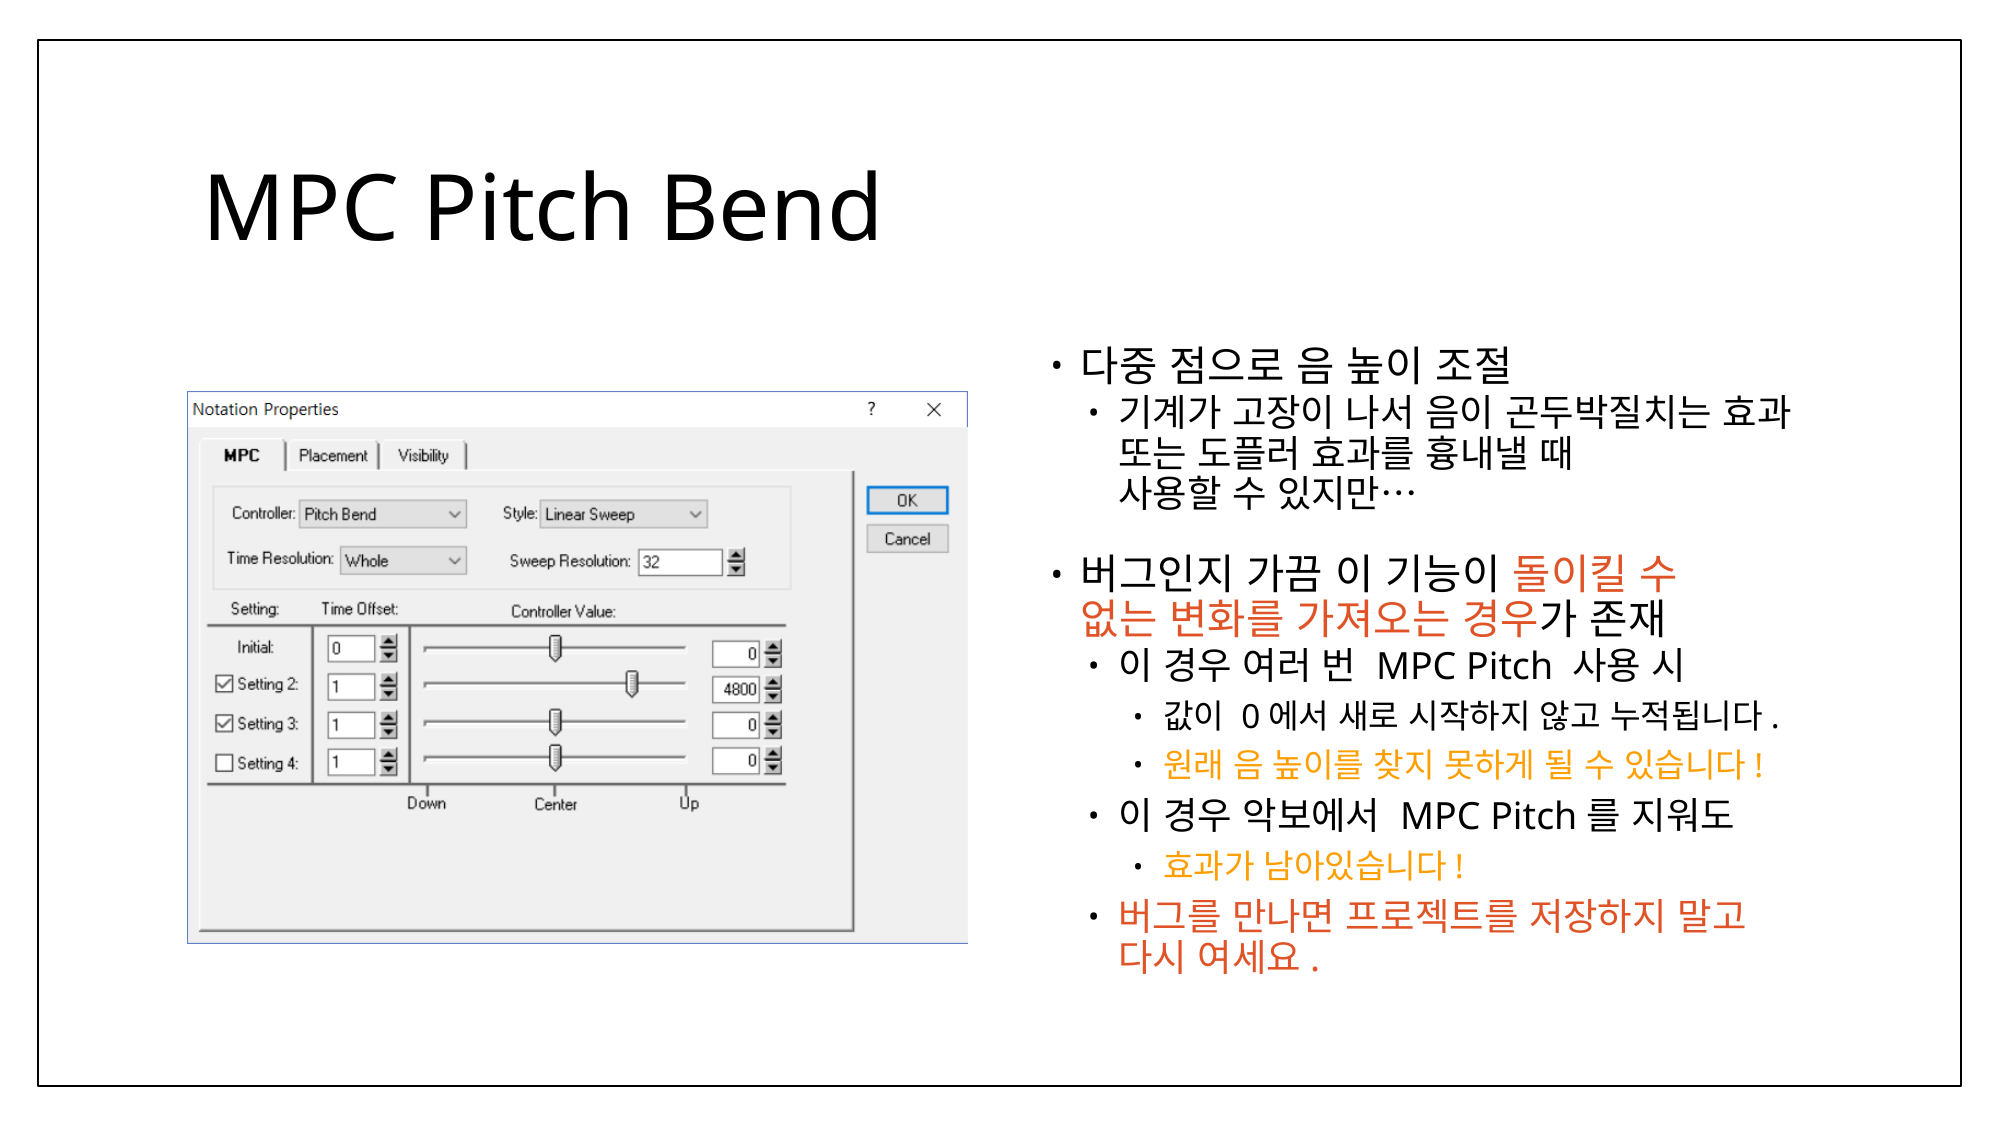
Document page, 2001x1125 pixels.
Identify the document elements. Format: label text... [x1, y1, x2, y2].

title MPC Pitch Bend [187, 99, 1808, 323]
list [187, 391, 968, 944]
list 다중 점으로 음 높이 조절 기계가 고장이 나서 음이 곤두박질치는 효과 또는 도플러 효과를 흉내낼 때 사용할 수 있지만… 버그인지 가끔 이 기능이 돌이킬 수 없는 변화를 가져오는 경우가 존재 이 경우 여러 번 MPC Pitch 사용 시 값이 0에서 새로 시작하지 않고 누적됩니다. 원래 음 높이를 찾지 못하게 될 수 있습니다! 이 경우 악보에서 MPC Pitch를 지워도 효과가 남아있습니다! 버그를 만나면 프로젝트를 저장하지 말고 다시 여세요. [1028, 337, 1809, 1107]
